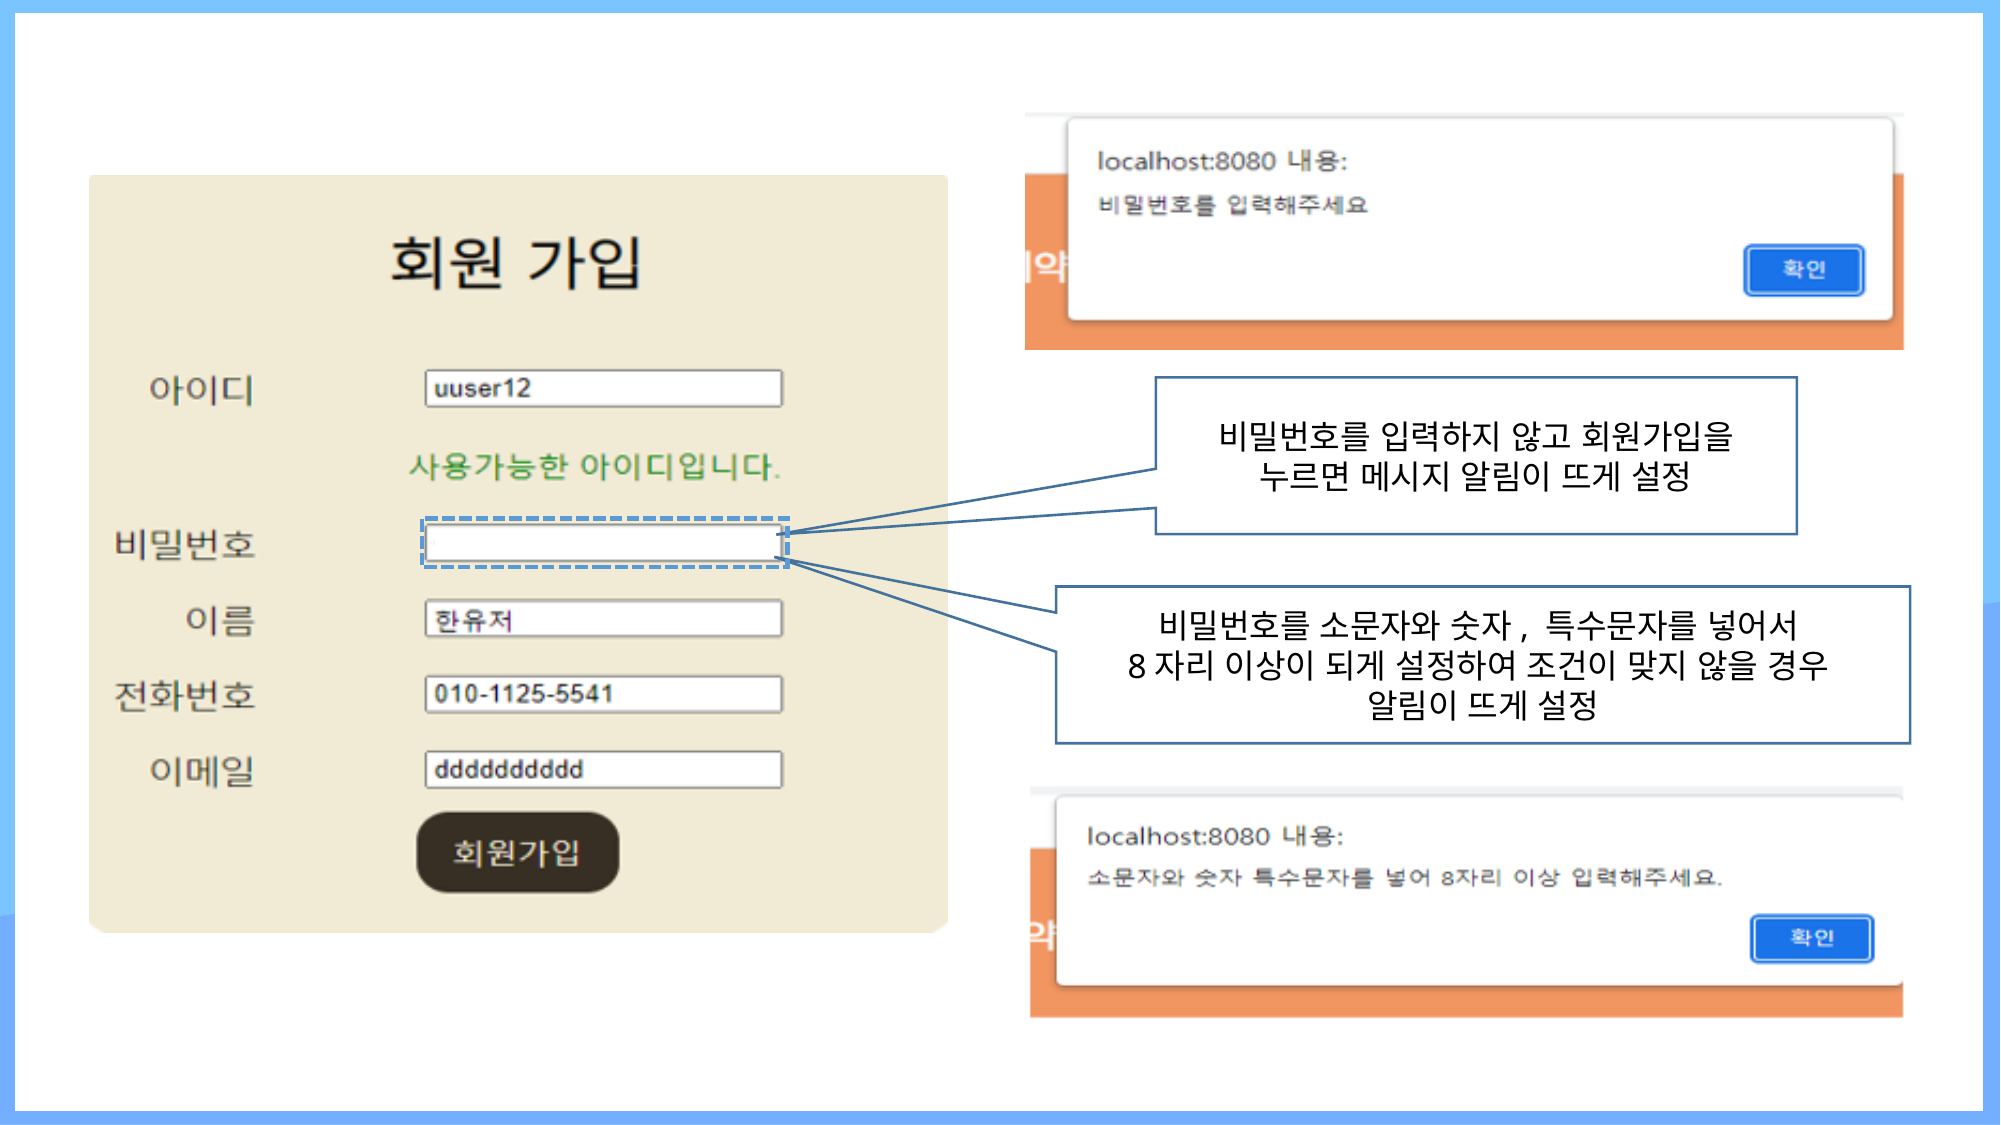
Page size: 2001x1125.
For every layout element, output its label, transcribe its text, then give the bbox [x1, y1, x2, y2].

text_box 비밀번호를 입력하지 않고 회원가입을 누르면 메시지 알림이 뜨게 설정 [948, 376, 1798, 536]
picture [0, 0, 2000, 1125]
text_box 비밀번호를 소문자와 숫자, 특수문자를 넣어서 8자리 이상이 되게 설정하여 조건이 맞지 않을 경우 알림이 뜨게 설정 [948, 585, 1912, 745]
